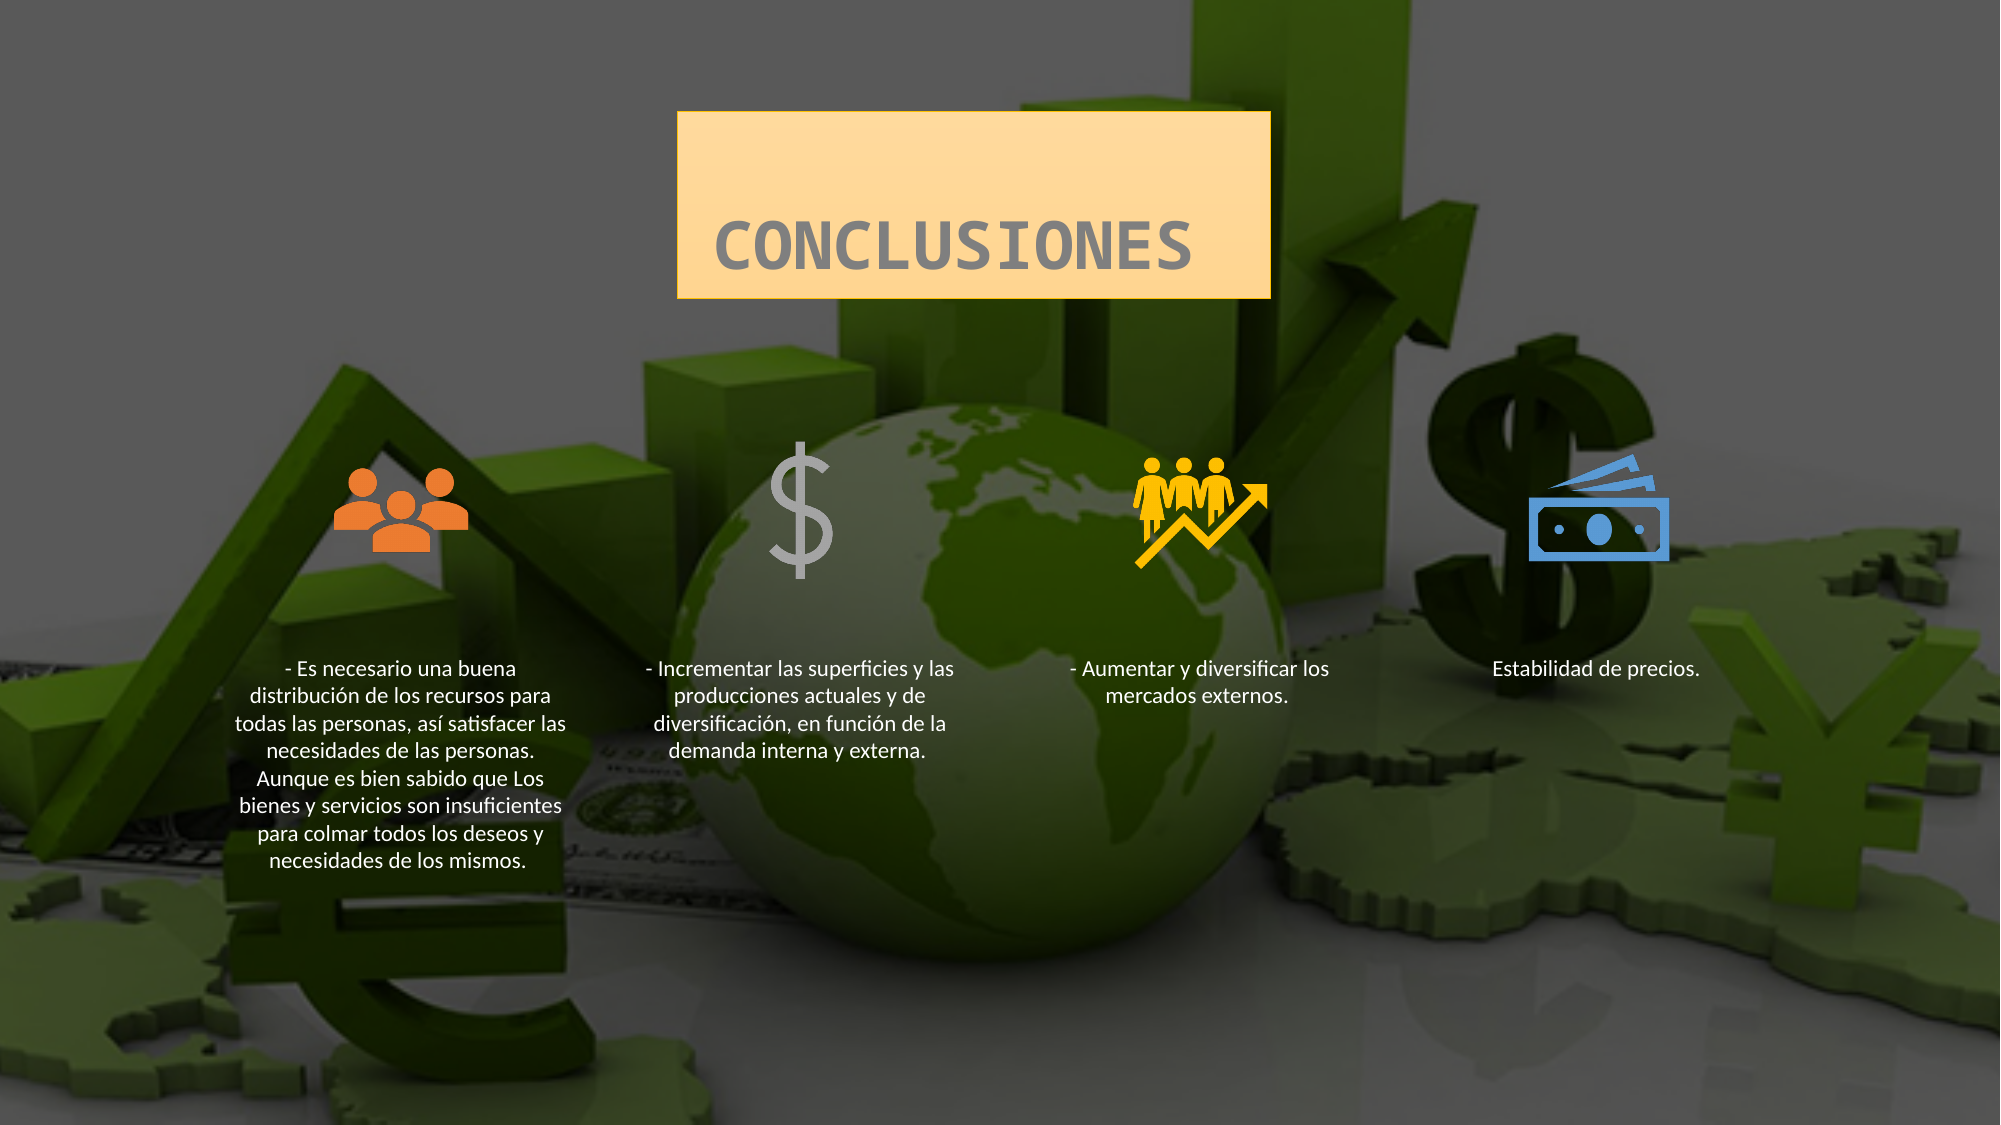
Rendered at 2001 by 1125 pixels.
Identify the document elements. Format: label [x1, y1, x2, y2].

text_box [137, 299, 1863, 1014]
picture [0, 0, 2000, 1125]
